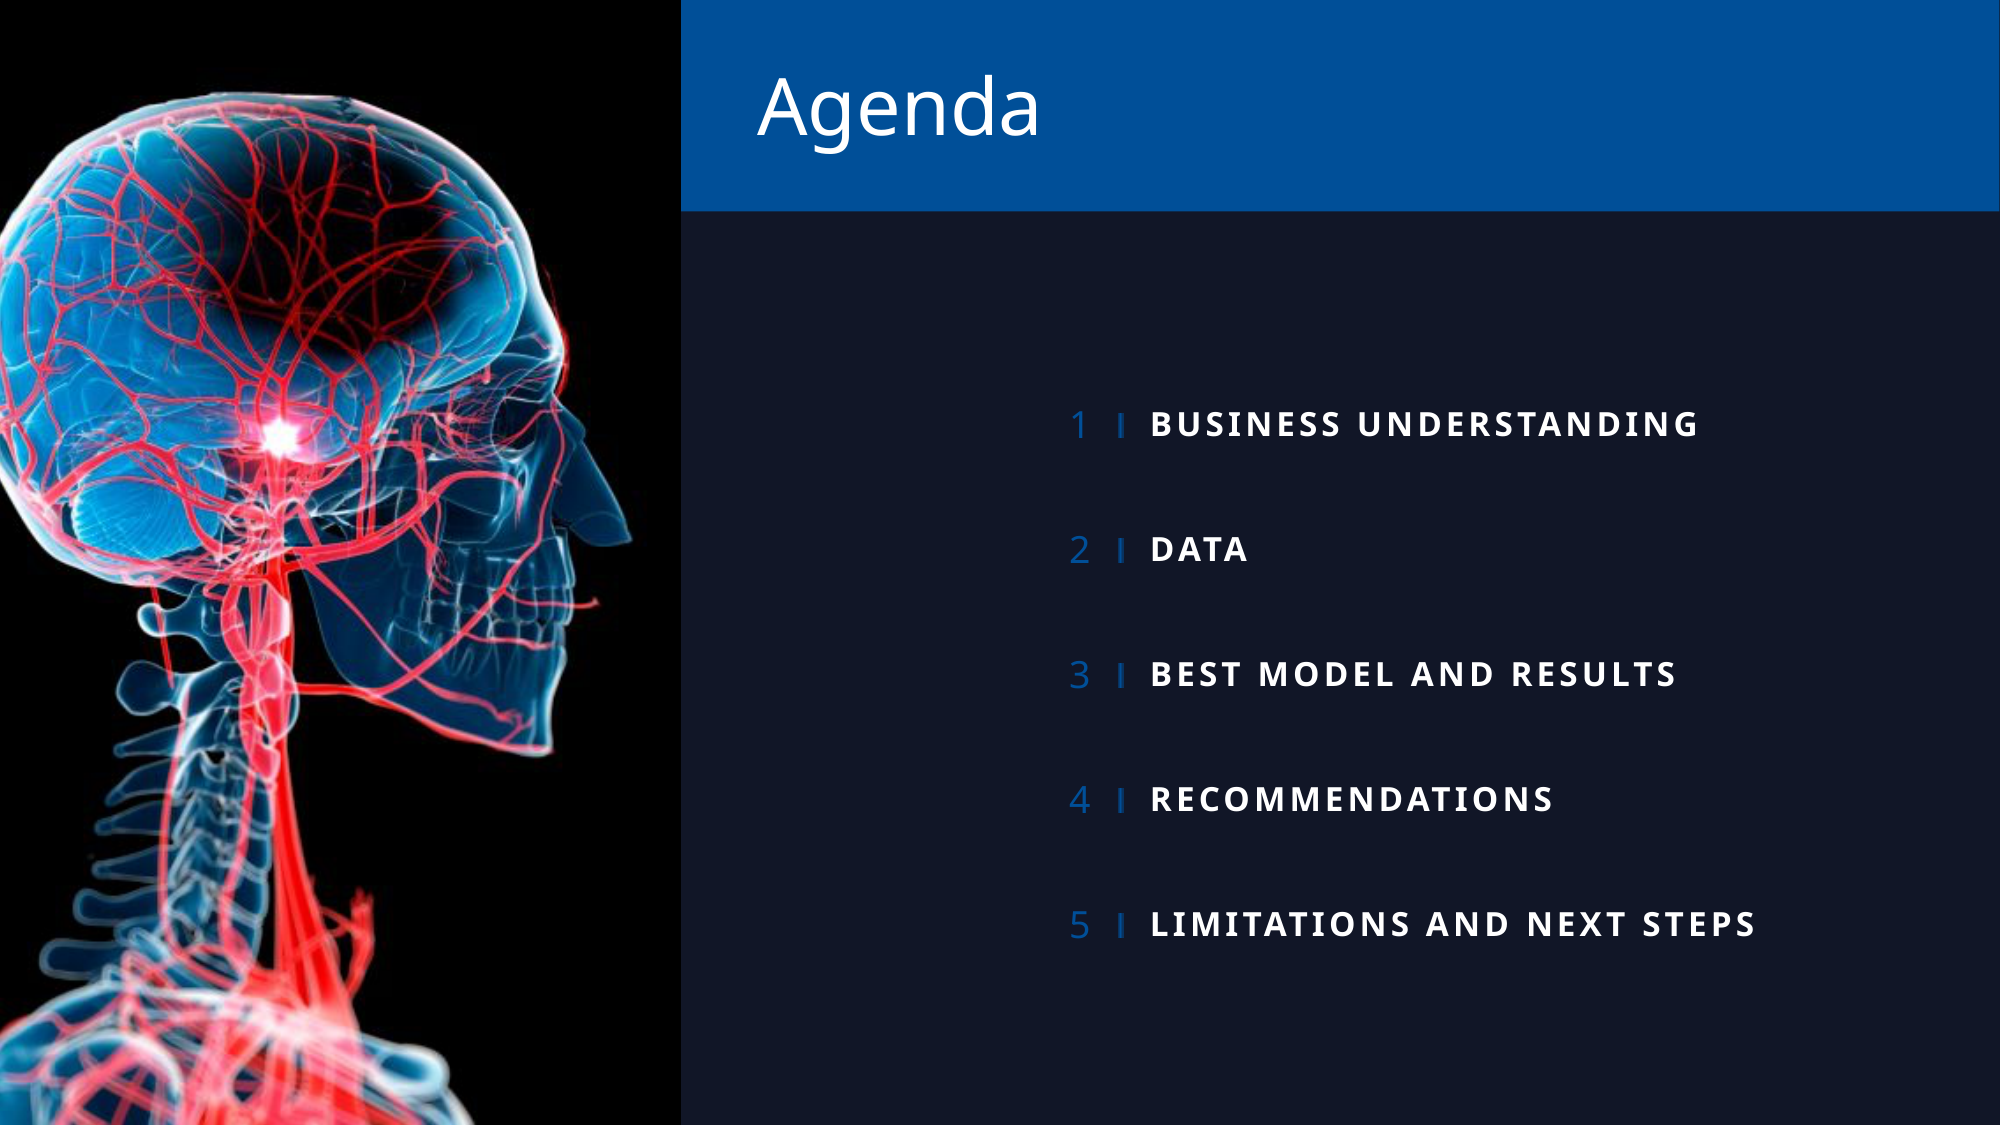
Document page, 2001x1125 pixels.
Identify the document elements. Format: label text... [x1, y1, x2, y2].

text_box DATA [1150, 534, 1779, 563]
picture [0, 0, 682, 1125]
text_box 1 [978, 381, 1182, 465]
text_box [683, 0, 2000, 212]
text_box 2 [978, 506, 1182, 590]
text_box 5 [978, 881, 1182, 965]
text_box BEST MODEL AND RESULTS [1150, 659, 1779, 688]
text_box Agenda [757, 73, 1984, 134]
picture [1118, 663, 1124, 688]
text_box RECOMMENDATIONS [1150, 784, 1779, 813]
picture [1118, 913, 1124, 938]
picture [1118, 538, 1124, 563]
text_box BUSINESS UNDERSTANDING [1150, 409, 1779, 438]
picture [1118, 788, 1124, 813]
text_box LIMITATIONS AND NEXT STEPS [1150, 909, 1779, 938]
picture [1118, 413, 1124, 438]
text_box 4 [978, 756, 1182, 840]
text_box 3 [978, 631, 1182, 715]
